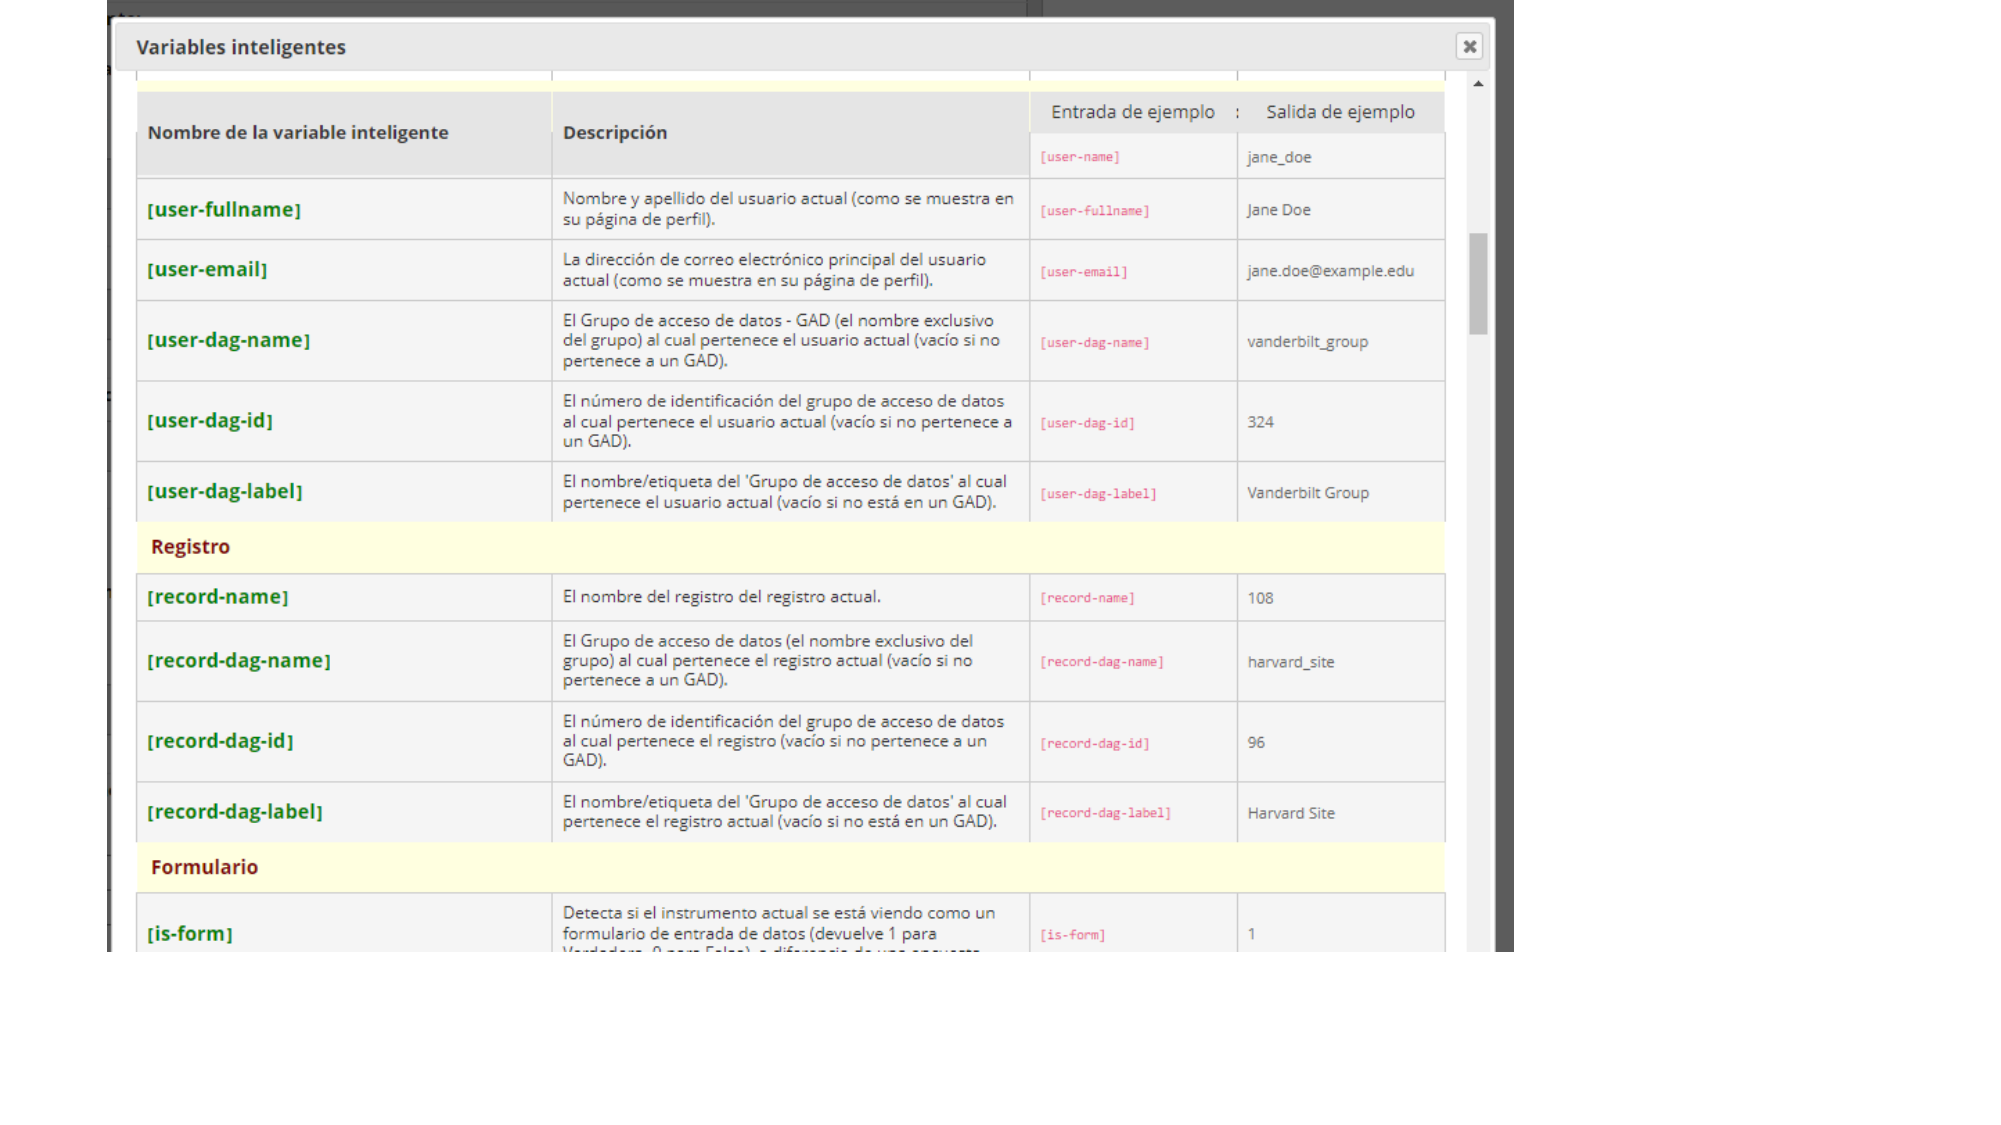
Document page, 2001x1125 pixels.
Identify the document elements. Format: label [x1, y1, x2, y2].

text_box [107, 0, 1514, 952]
